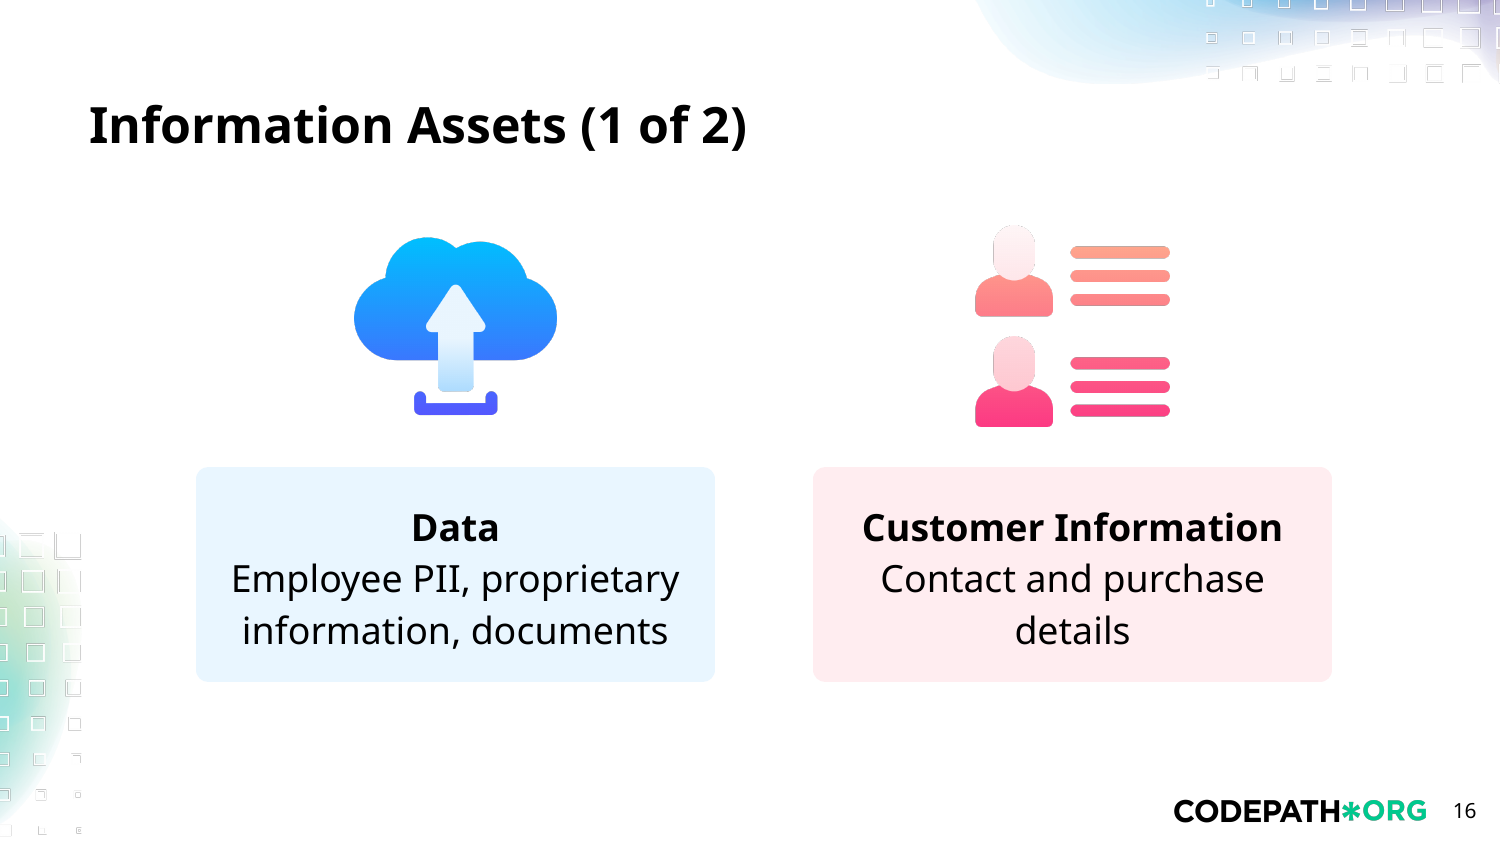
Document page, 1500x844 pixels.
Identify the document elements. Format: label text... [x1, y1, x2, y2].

picture [0, 451, 166, 844]
slide_number ‹#› [1401, 786, 1492, 837]
picture [971, 224, 1174, 427]
picture [950, 0, 1500, 96]
picture [1173, 799, 1401, 823]
text_box Customer Information Contact and purchase details [825, 479, 1320, 670]
title Information Assets (1 of 2) [74, 78, 1426, 173]
text_box Data Employee PII, proprietary information, documents [208, 479, 703, 670]
picture [354, 224, 557, 427]
